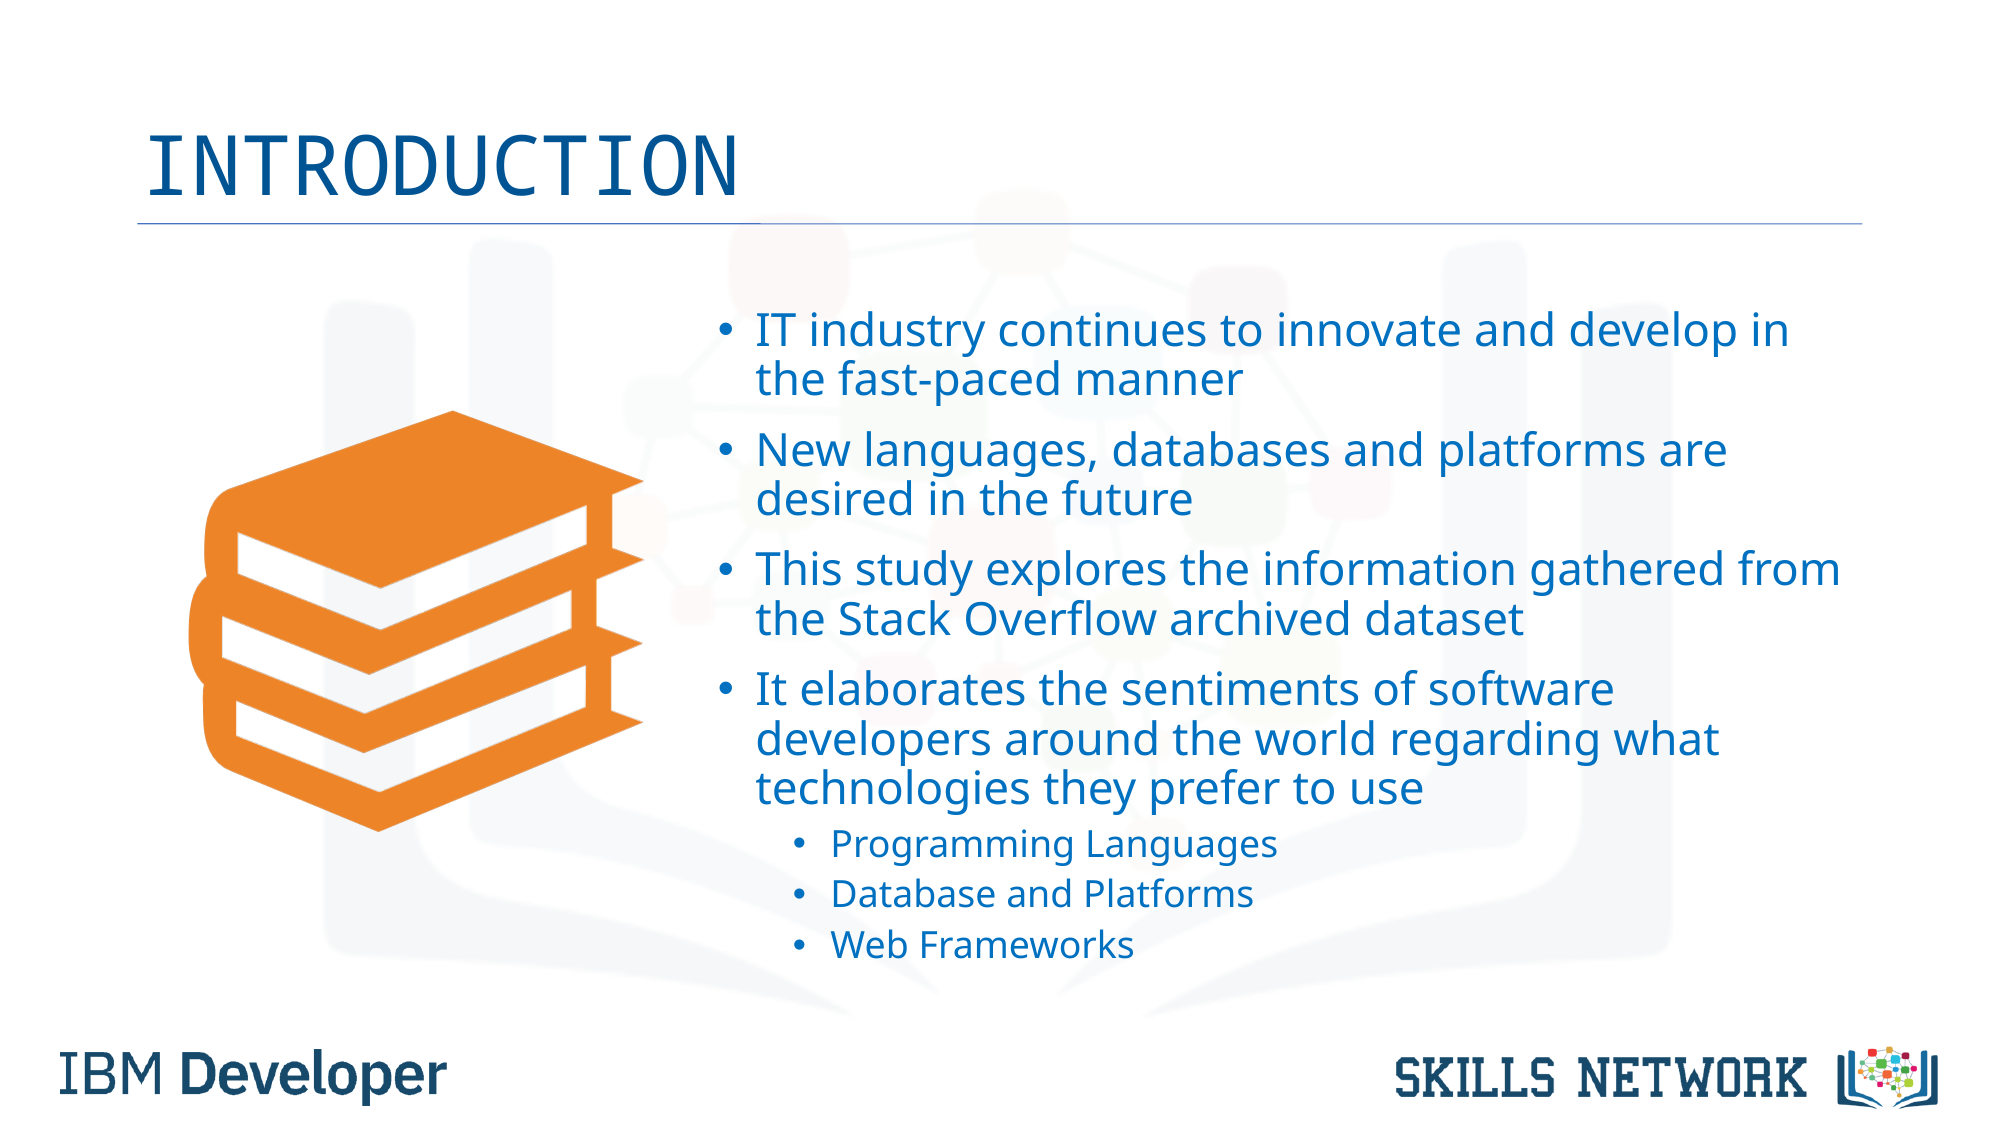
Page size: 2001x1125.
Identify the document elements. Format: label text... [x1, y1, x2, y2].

picture [163, 370, 665, 872]
picture [55, 1045, 459, 1108]
picture [1390, 1045, 1945, 1111]
title INTRODUCTION [126, 59, 1381, 278]
text_box IT industry continues to innovate and develop in the fast-paced manner New languages, databases and platforms are desired in the future This study explores the information gathered from the Stack Overflow archived dataset It elaborates the sentiments of software developers around the world regarding what technologies they prefer to use Programming Languages Database and Platforms Web Frameworks [702, 299, 1863, 1014]
